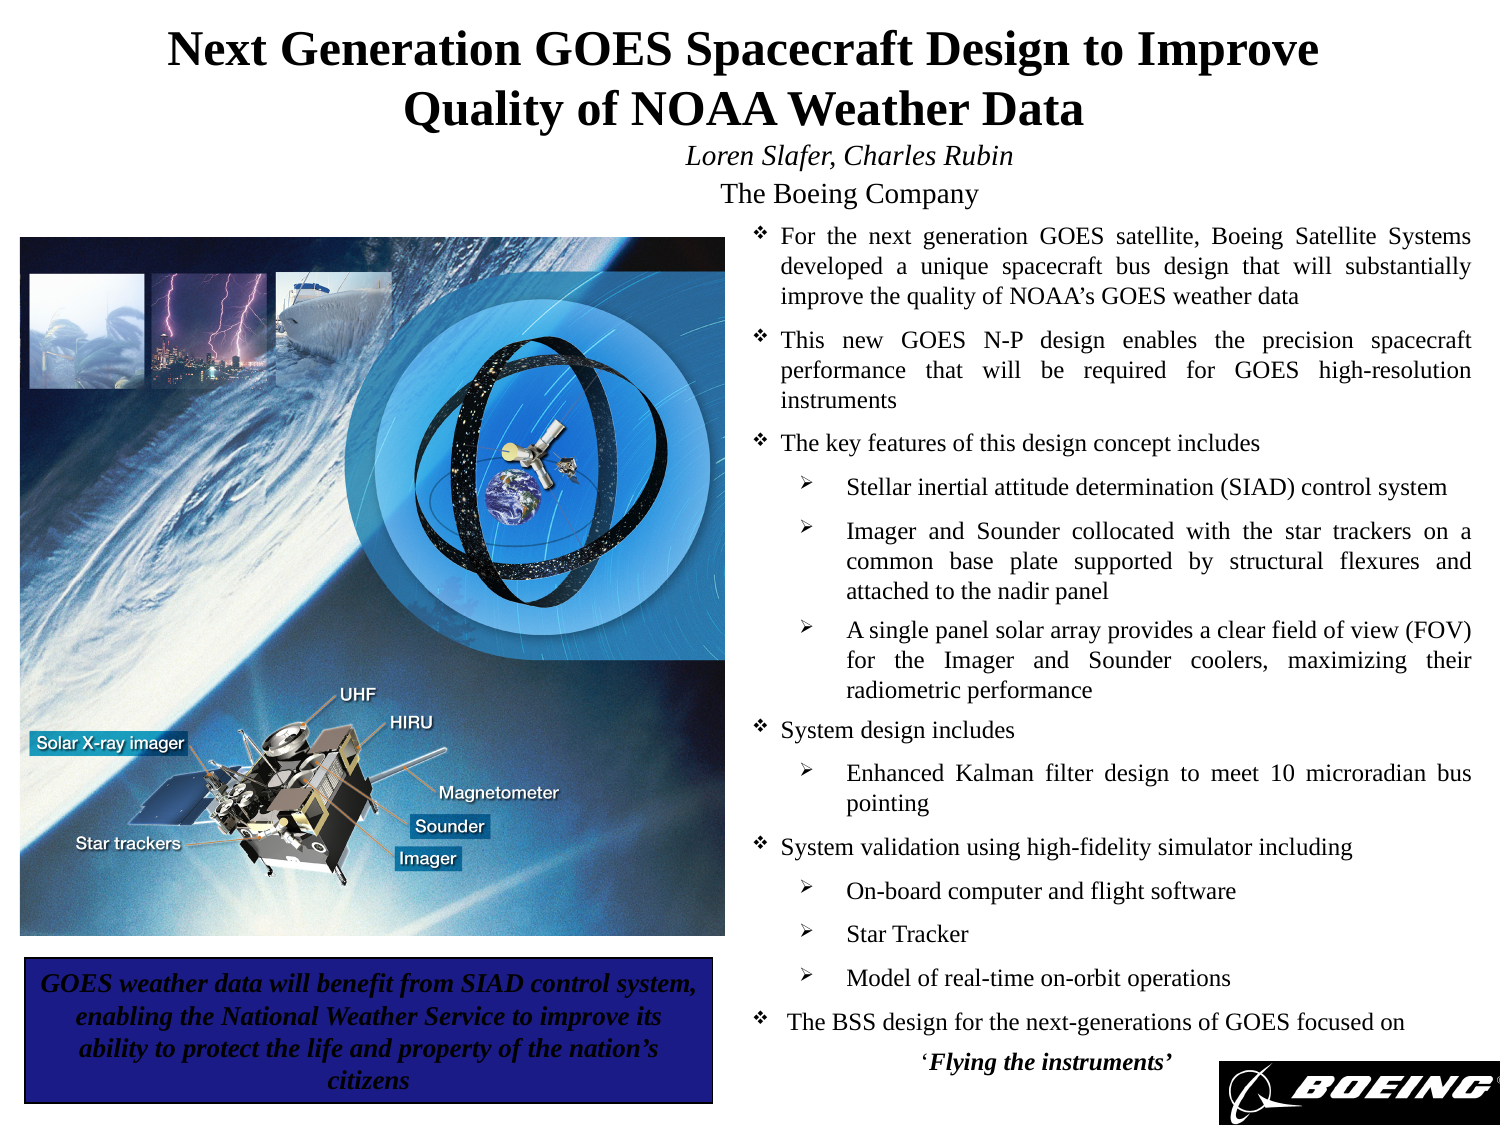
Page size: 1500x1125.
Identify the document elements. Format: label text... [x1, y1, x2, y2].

picture [1219, 1060, 1500, 1125]
picture [19, 236, 726, 937]
text_box GOES weather data will benefit from SIAD control system, enabling the National Weather Service to improve its ability to protect the life and property of the nation’s citizens [24, 958, 713, 1103]
text_box Loren Slafer, Charles Rubin The Boeing Company [200, 133, 1500, 217]
text_box For the next generation GOES satellite, Boeing Satellite Systems developed a unique spacecraft bus design that will substantially improve the quality of NOAA’s GOES weather data This new GOES N-P design enables the precision spacecraft performance that will be required for GOES high-resolution instruments The key features of this design concept includes Stellar inertial attitude determination (SIAD) control system Imager and Sounder collocated with the star trackers on a common base plate supported by structural flexures and attached to the nadir panel A single panel solar array provides a clear field of view (FOV) for the Imager and Sounder coolers, maximizing their radiometric performance System design includes Enhanced Kalman filter design to meet 10 microradian bus pointing System validation using high-fidelity simulator including On-board computer and flight software Star Tracker Model of real-time on-orbit operations The BSS design for the next-generations of GOES focused on ‘Flying the instruments’ [737, 212, 1488, 1113]
text_box Next Generation GOES Spacecraft Design to Improve Quality of NOAA Weather Data [112, 12, 1375, 138]
